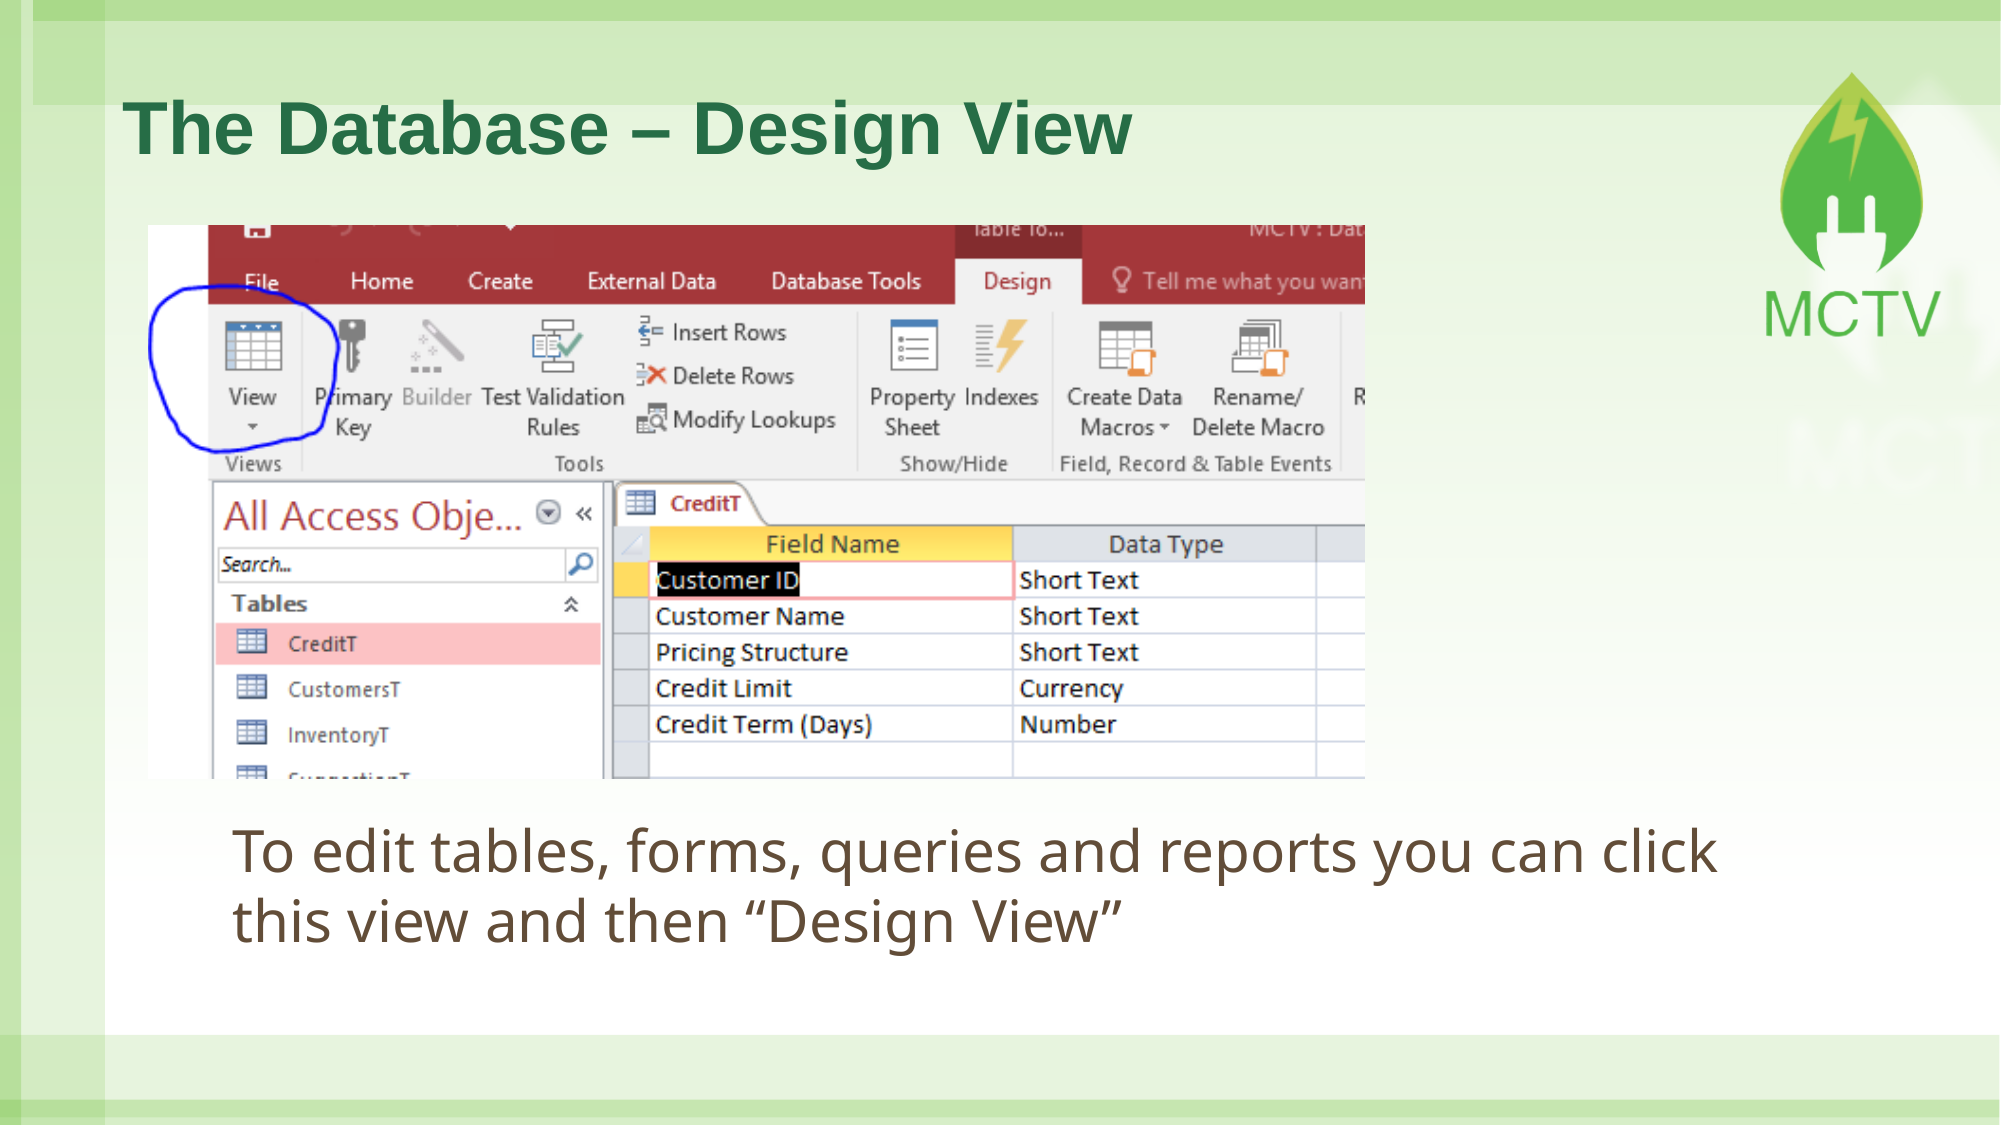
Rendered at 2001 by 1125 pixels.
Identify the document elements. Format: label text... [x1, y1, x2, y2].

text_box To edit tables, forms, queries and reports you can click this view and then “Design View” [217, 806, 1770, 962]
picture [148, 225, 1365, 780]
title The Database – Design View [107, 58, 1236, 179]
picture [1723, 105, 1961, 347]
